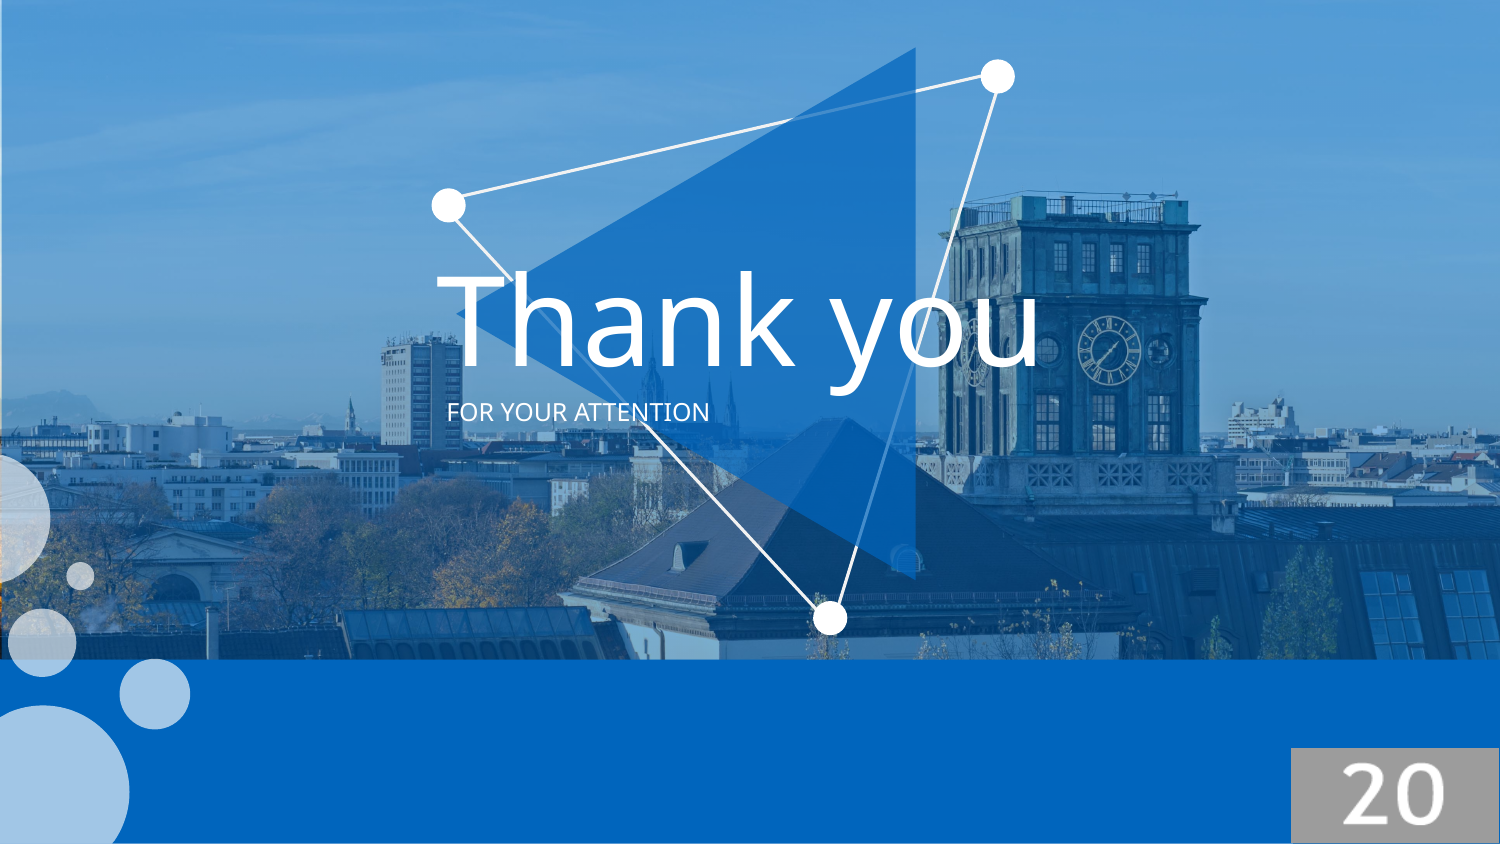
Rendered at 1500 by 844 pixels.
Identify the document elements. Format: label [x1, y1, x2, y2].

text_box [427, 443, 1016, 636]
picture [0, 0, 1500, 844]
text_box [427, 0, 1016, 232]
text_box [420, 234, 1083, 435]
